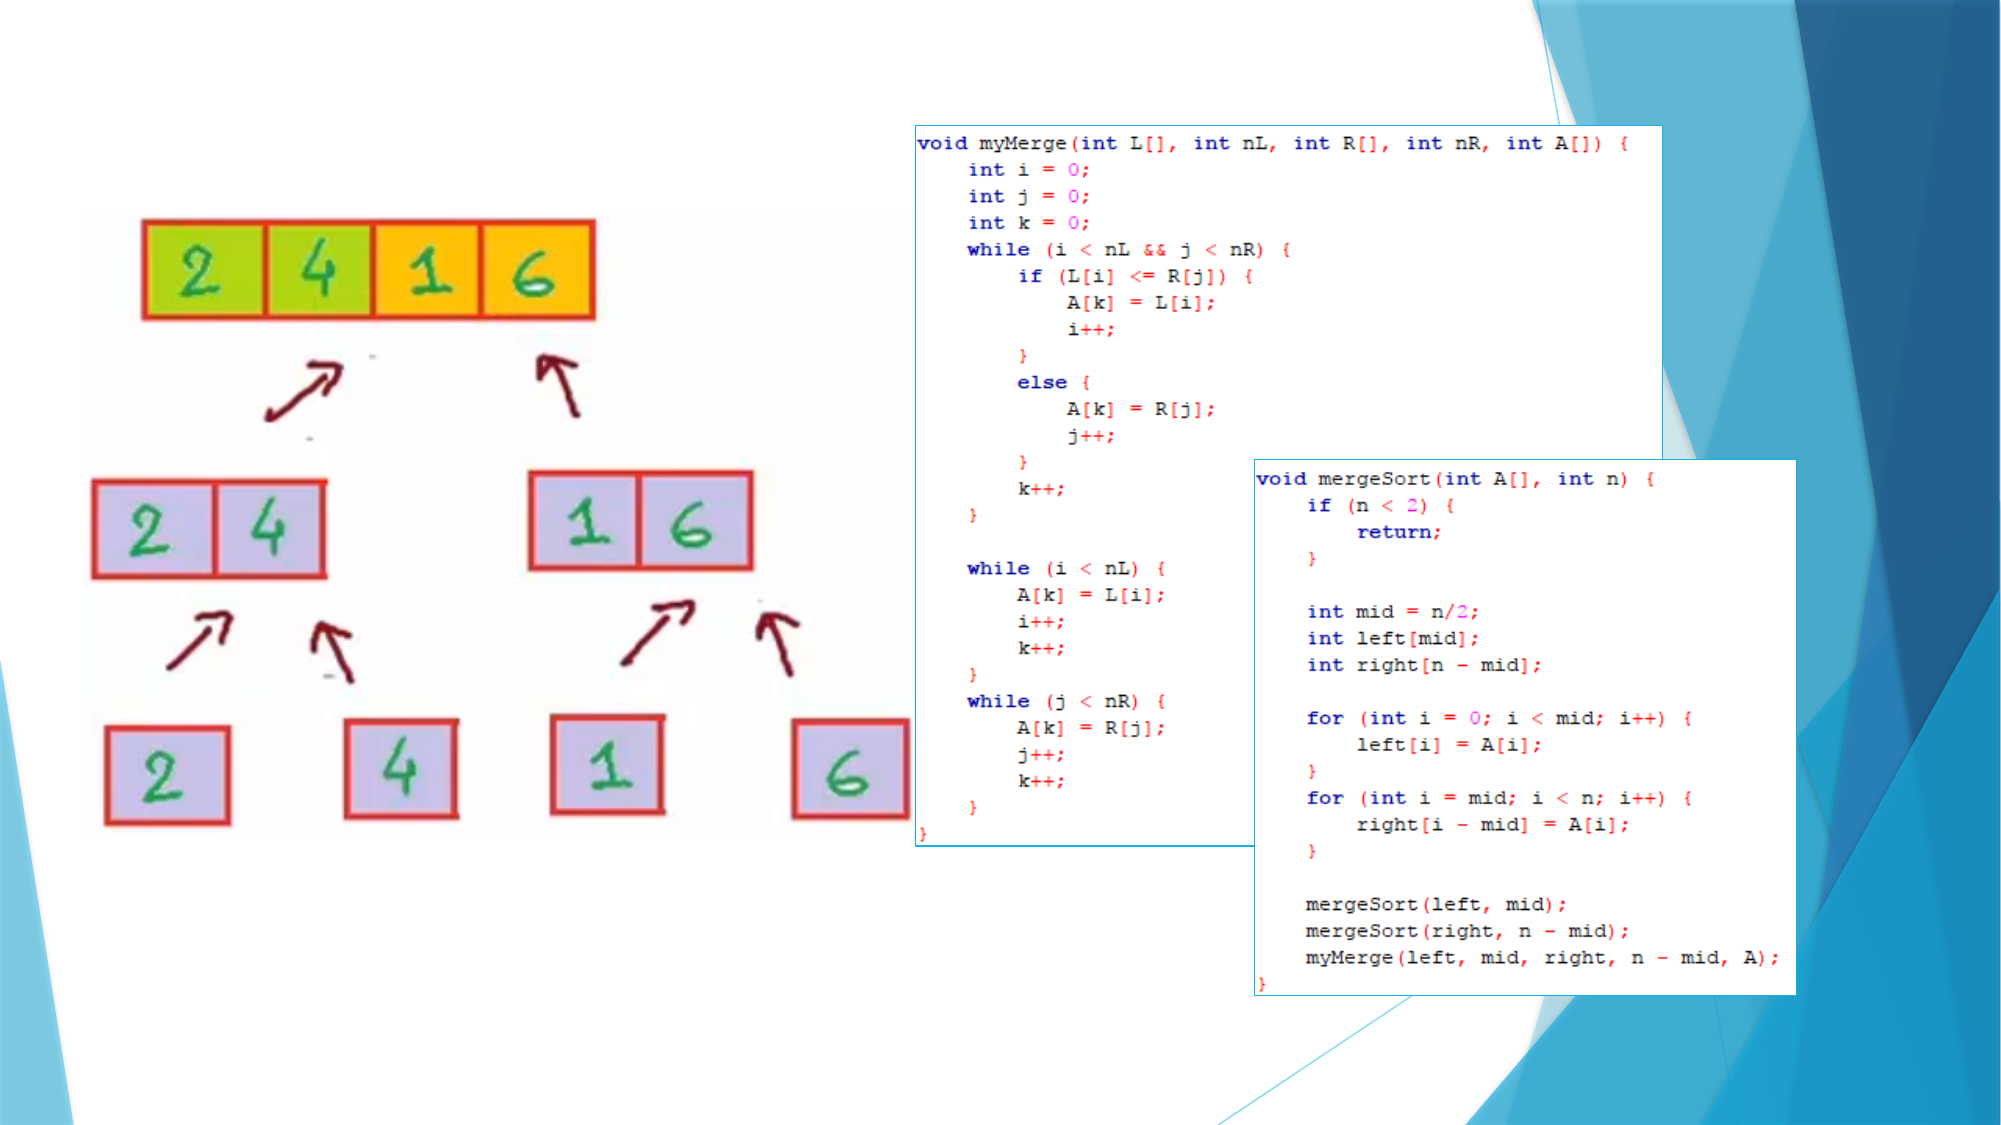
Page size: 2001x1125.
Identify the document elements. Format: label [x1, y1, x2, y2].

picture [79, 125, 1797, 996]
